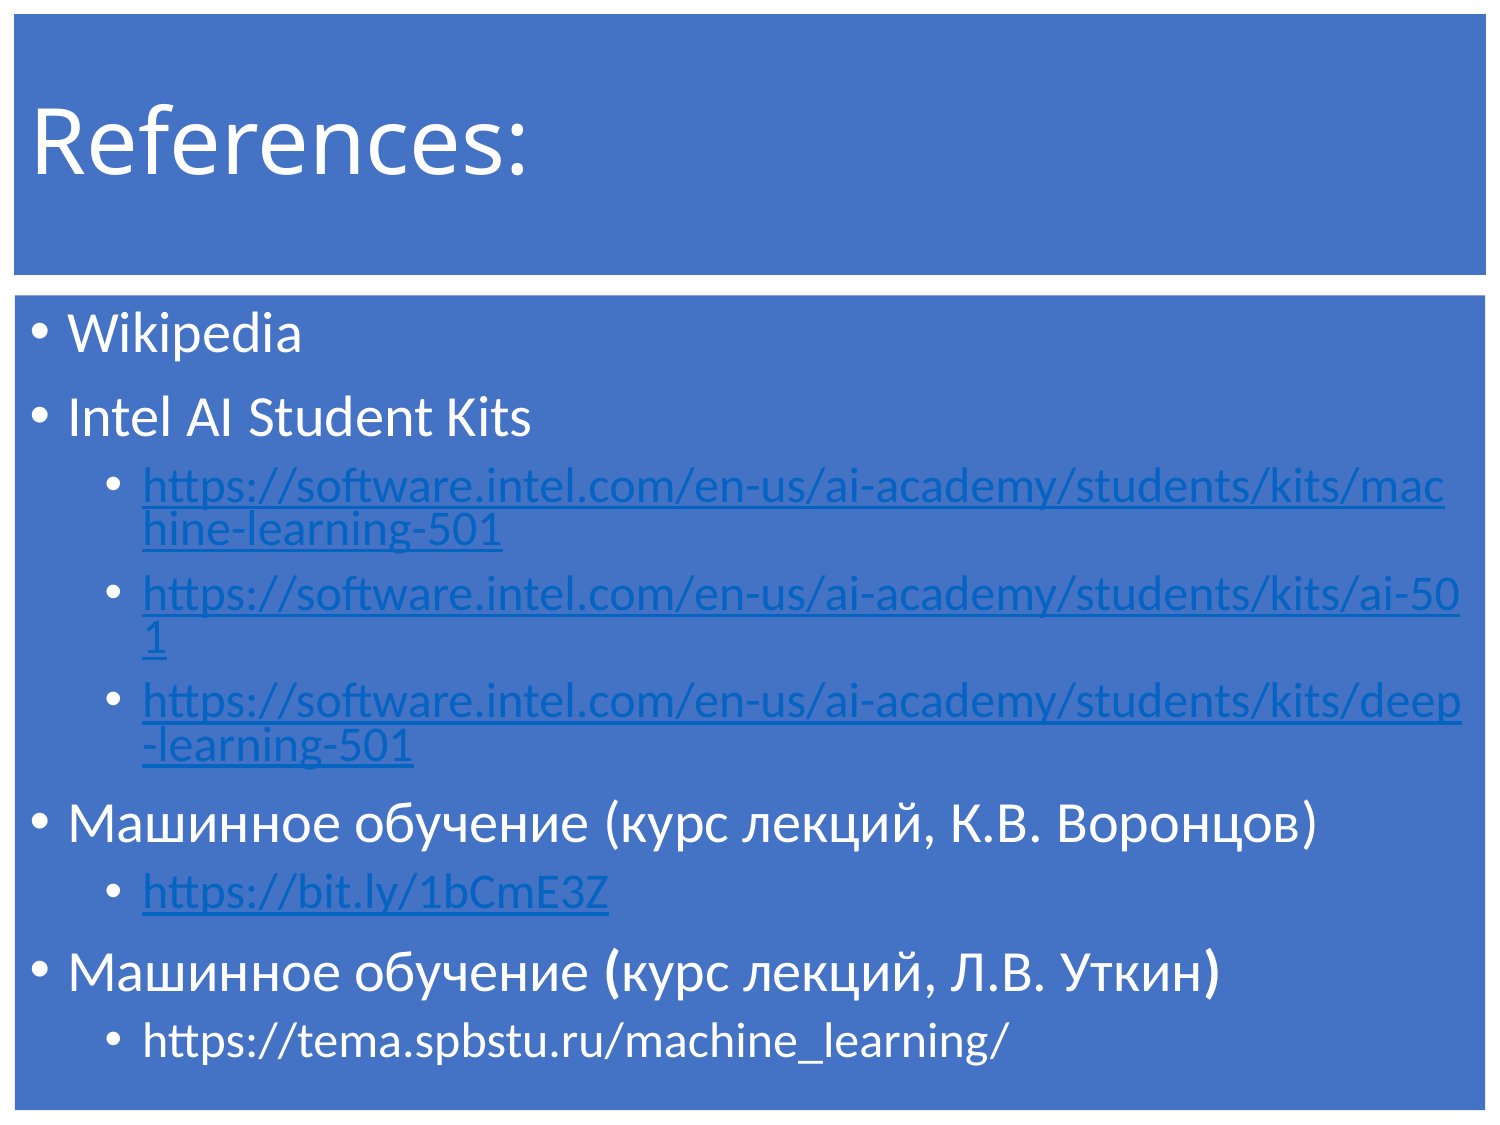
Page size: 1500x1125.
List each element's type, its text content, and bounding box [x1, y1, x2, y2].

title References: [14, 14, 1486, 275]
list Wikipedia Intel AI Student Kits https://software.intel.com/en-us/ai-academy/students/kits/machine-learning-501 https://software.intel.com/en-us/ai-academy/students/kits/ai-501 https://software.intel.com/en-us/ai-academy/students/kits/deep-learning-501 Машинное обучение (курс лекций, К.В. Воронцов) https://bit.ly/1bCmE3Z Машинное обучение (курс лекций, Л.В. Уткин) https://tema.spbstu.ru/machine_learning/ [14, 295, 1486, 1111]
